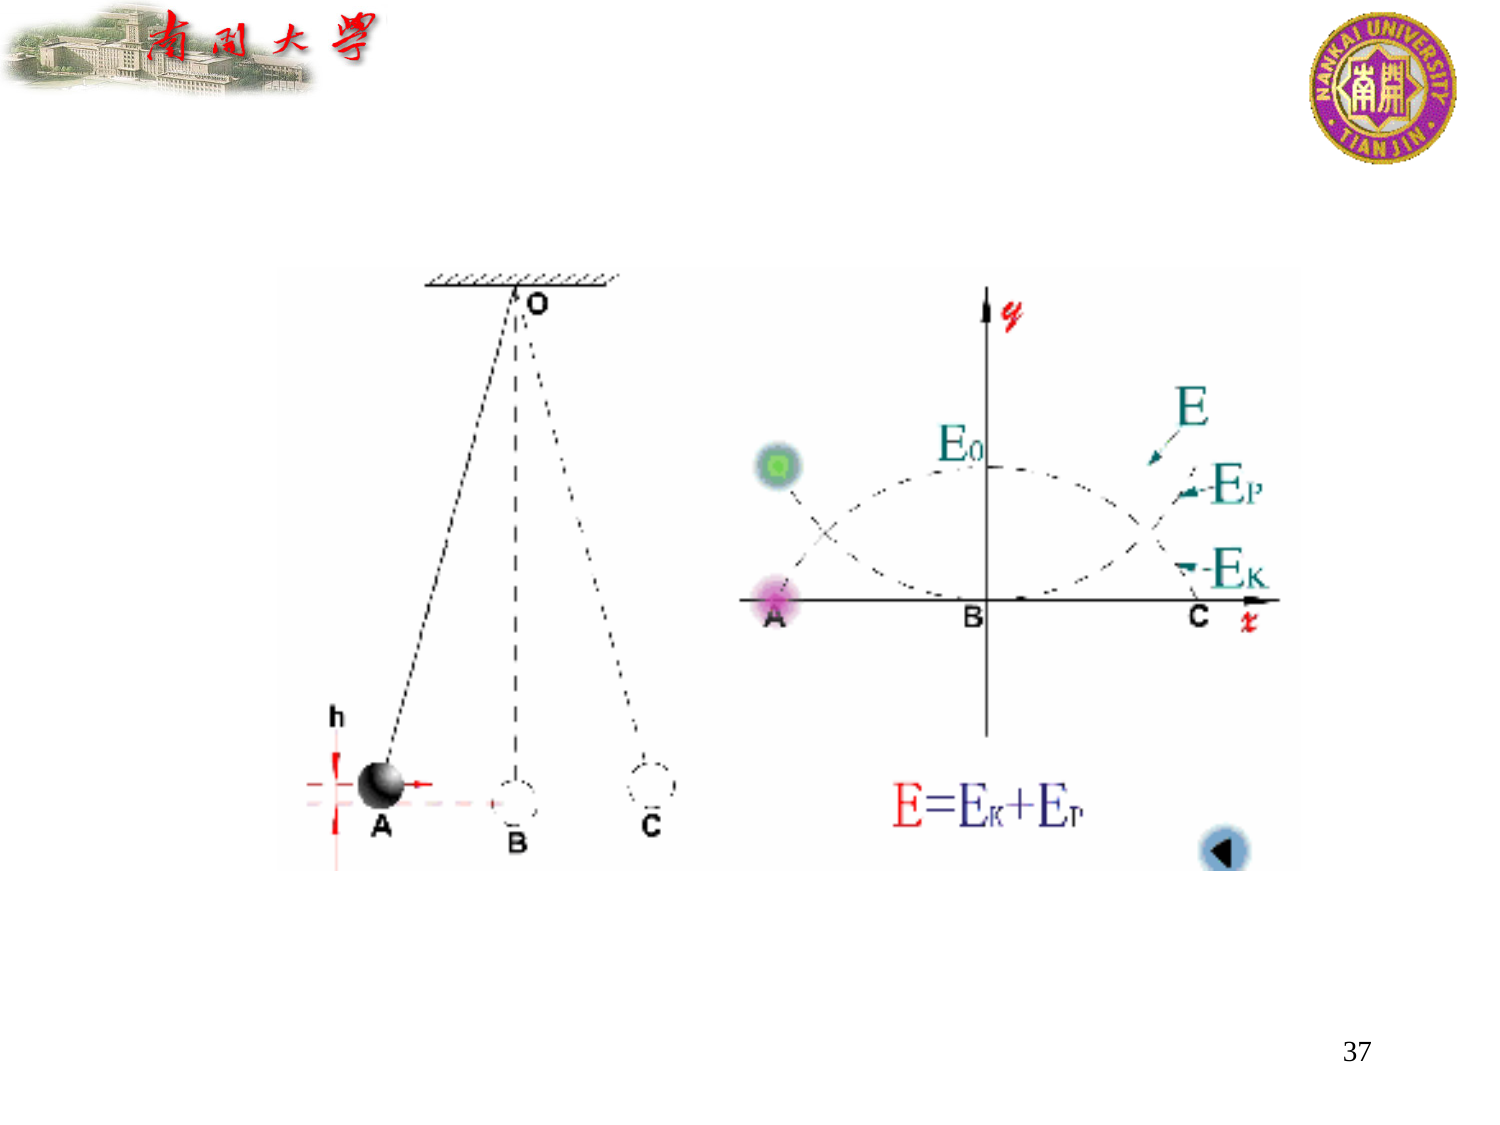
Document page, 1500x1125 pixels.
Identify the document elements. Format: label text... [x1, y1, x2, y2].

picture [0, 0, 388, 100]
picture [277, 266, 1301, 871]
slide_number 37 [1074, 1024, 1388, 1101]
picture [1262, 0, 1500, 178]
